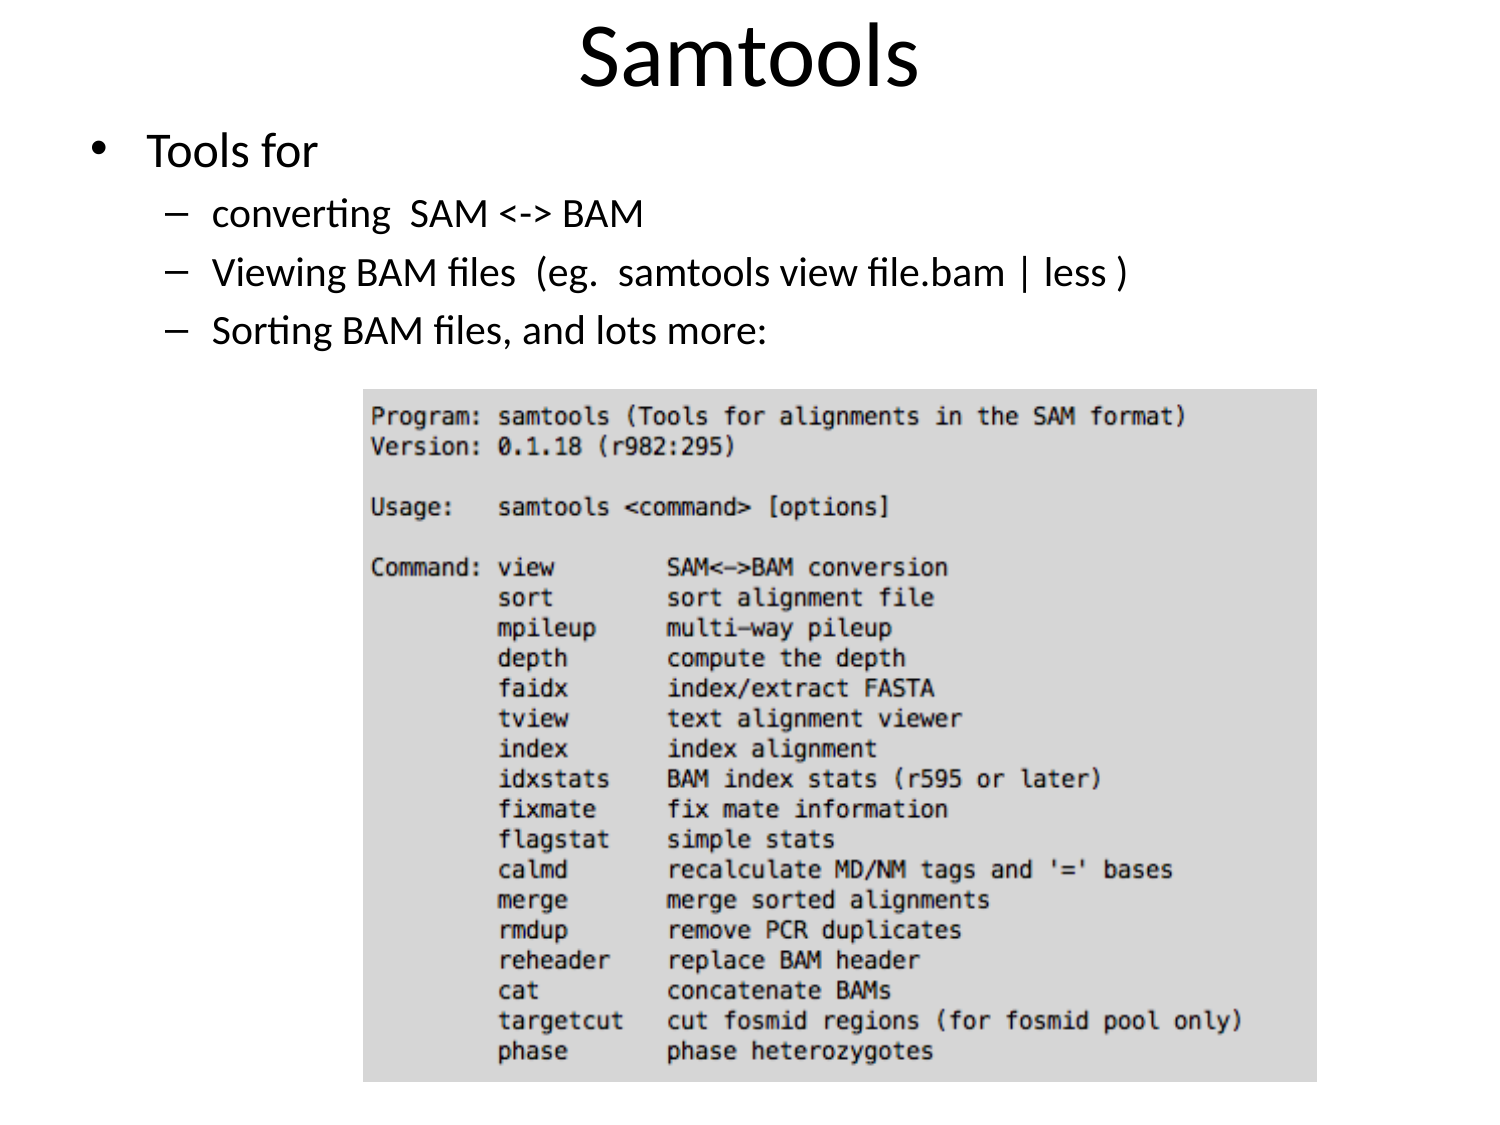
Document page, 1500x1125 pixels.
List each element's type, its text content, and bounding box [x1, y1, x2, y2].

picture [363, 389, 1318, 1083]
list Tools for converting SAM <-> BAM Viewing BAM files (eg. samtools view file.bam | less ) Sorting BAM files, and lots more: [75, 110, 1425, 853]
title Samtools [75, 0, 1425, 110]
